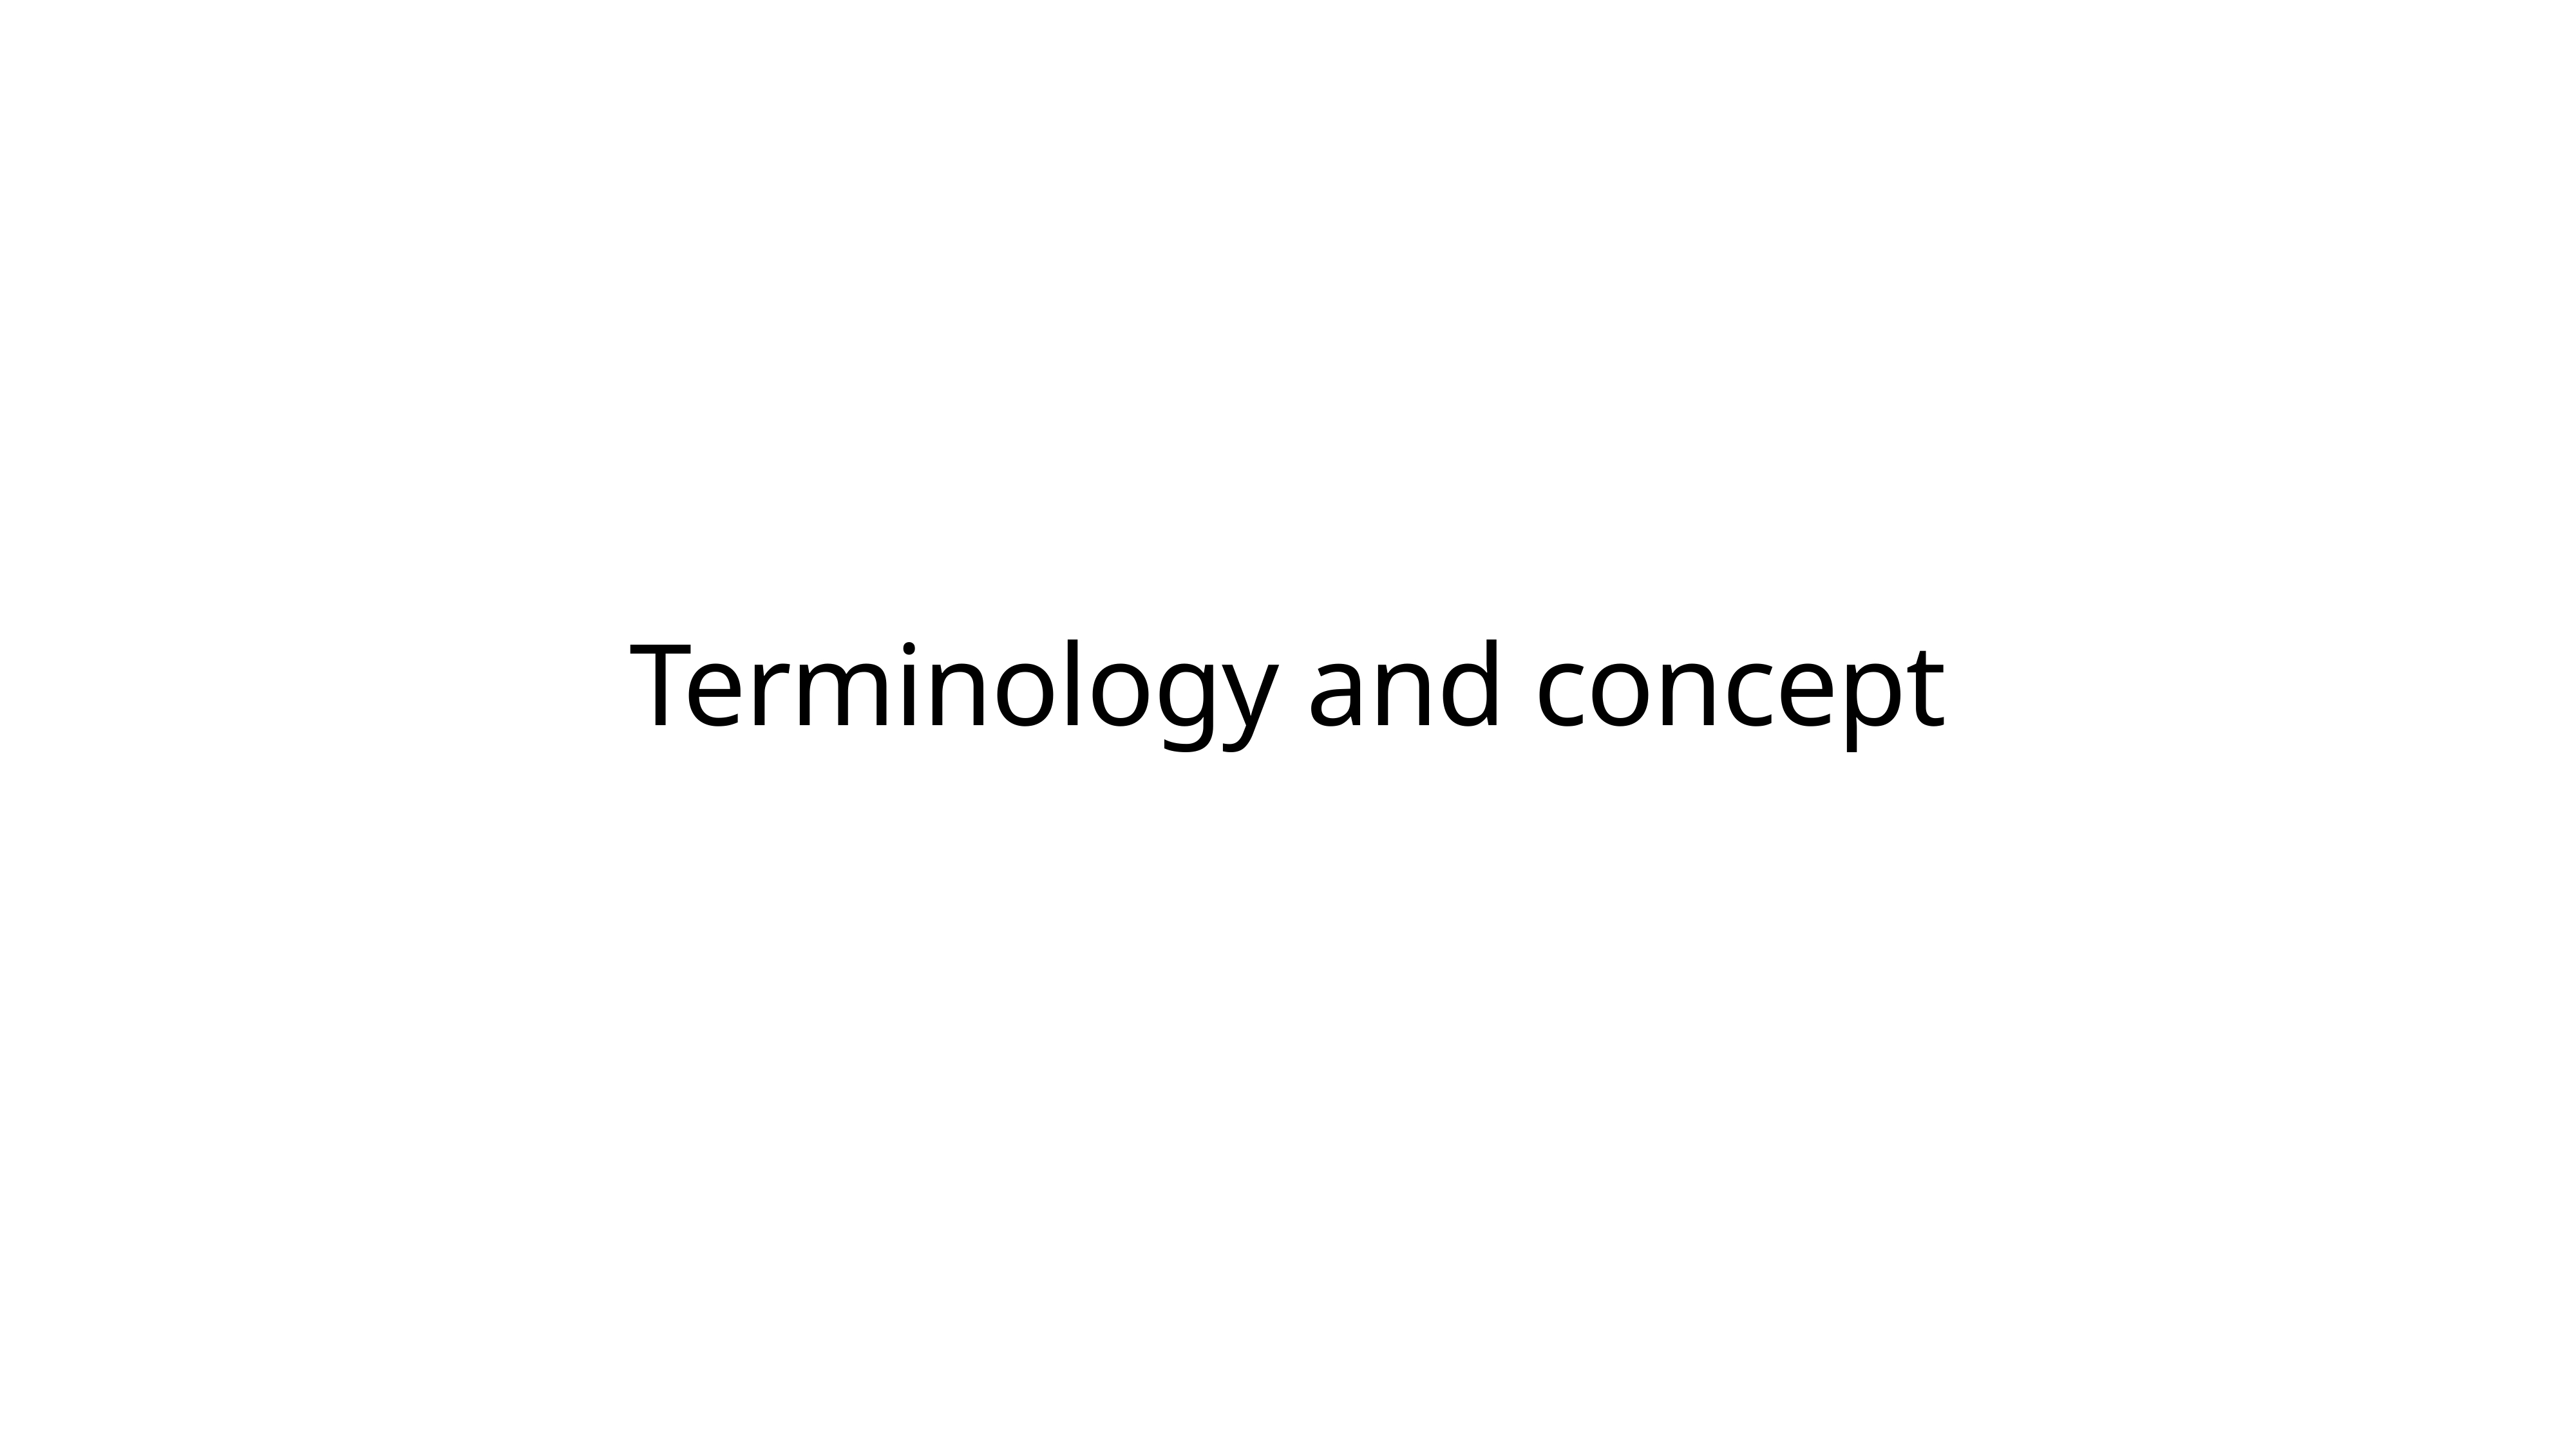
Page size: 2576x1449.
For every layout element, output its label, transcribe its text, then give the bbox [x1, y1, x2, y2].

title Terminology and concept [128, 632, 2448, 817]
